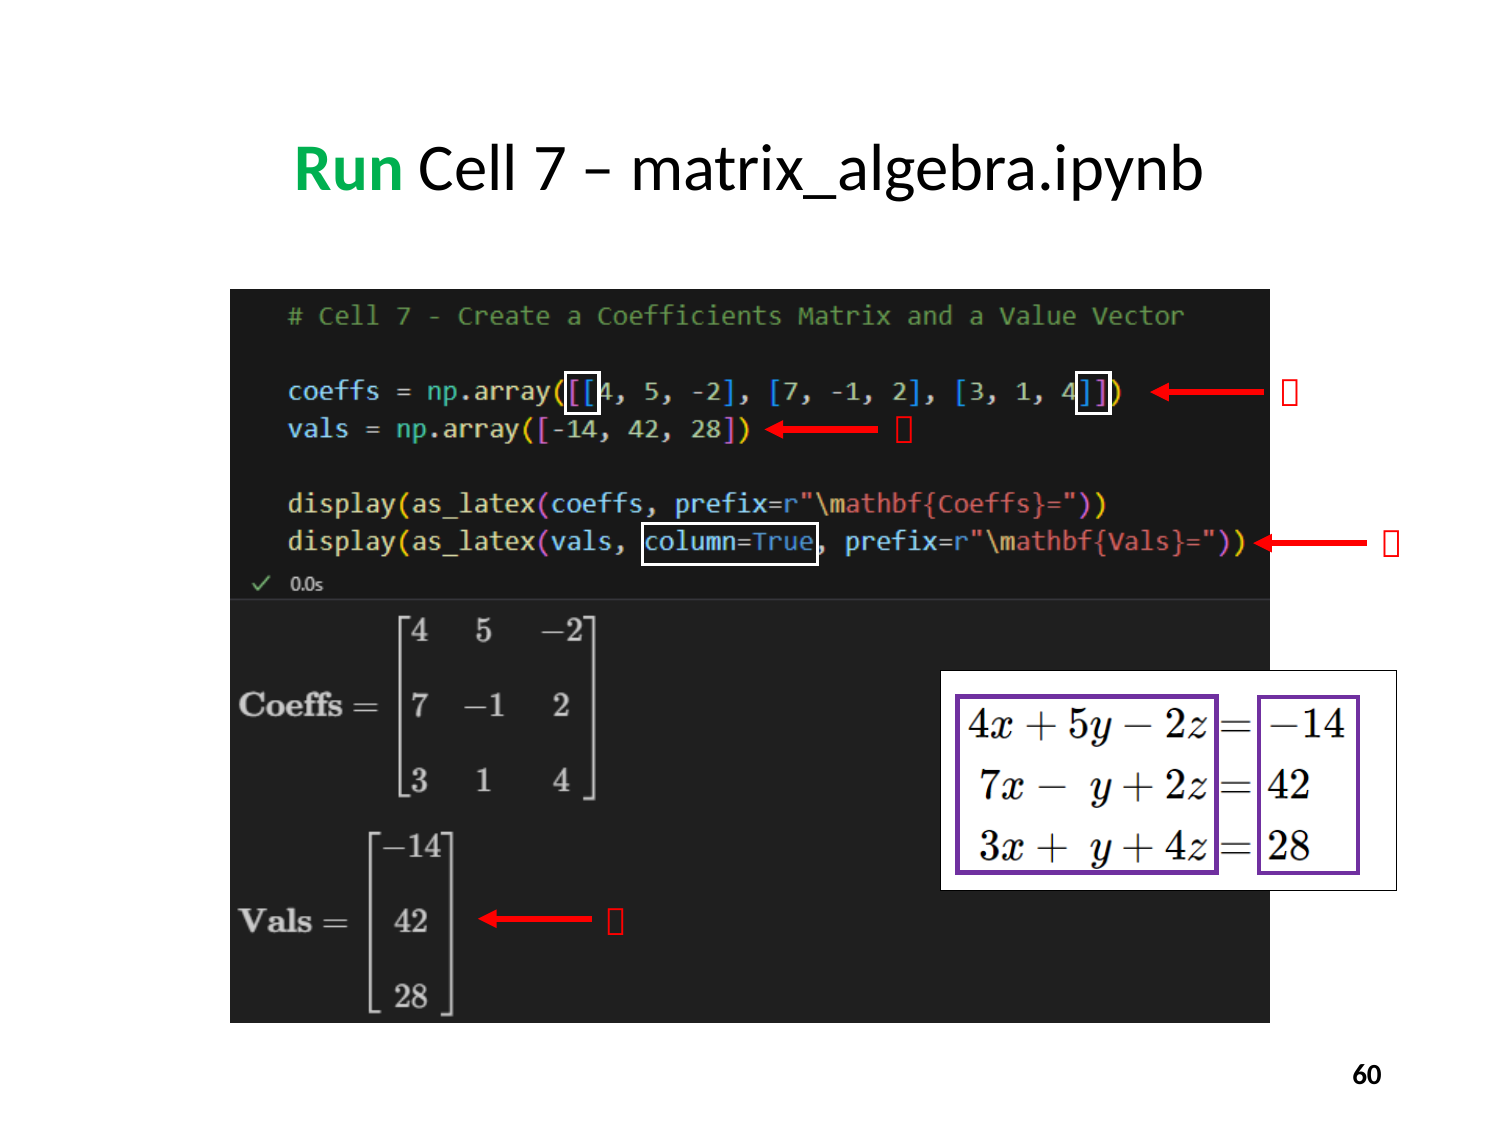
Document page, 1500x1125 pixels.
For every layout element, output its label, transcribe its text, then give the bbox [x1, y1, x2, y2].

title Run Cell 7 – matrix_algebra.ipynb [103, 59, 1397, 278]
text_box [477, 890, 653, 951]
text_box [1150, 361, 1327, 423]
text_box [1252, 512, 1429, 574]
slide_number 60 [1059, 1042, 1397, 1103]
picture [230, 289, 1397, 1023]
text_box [764, 399, 942, 460]
